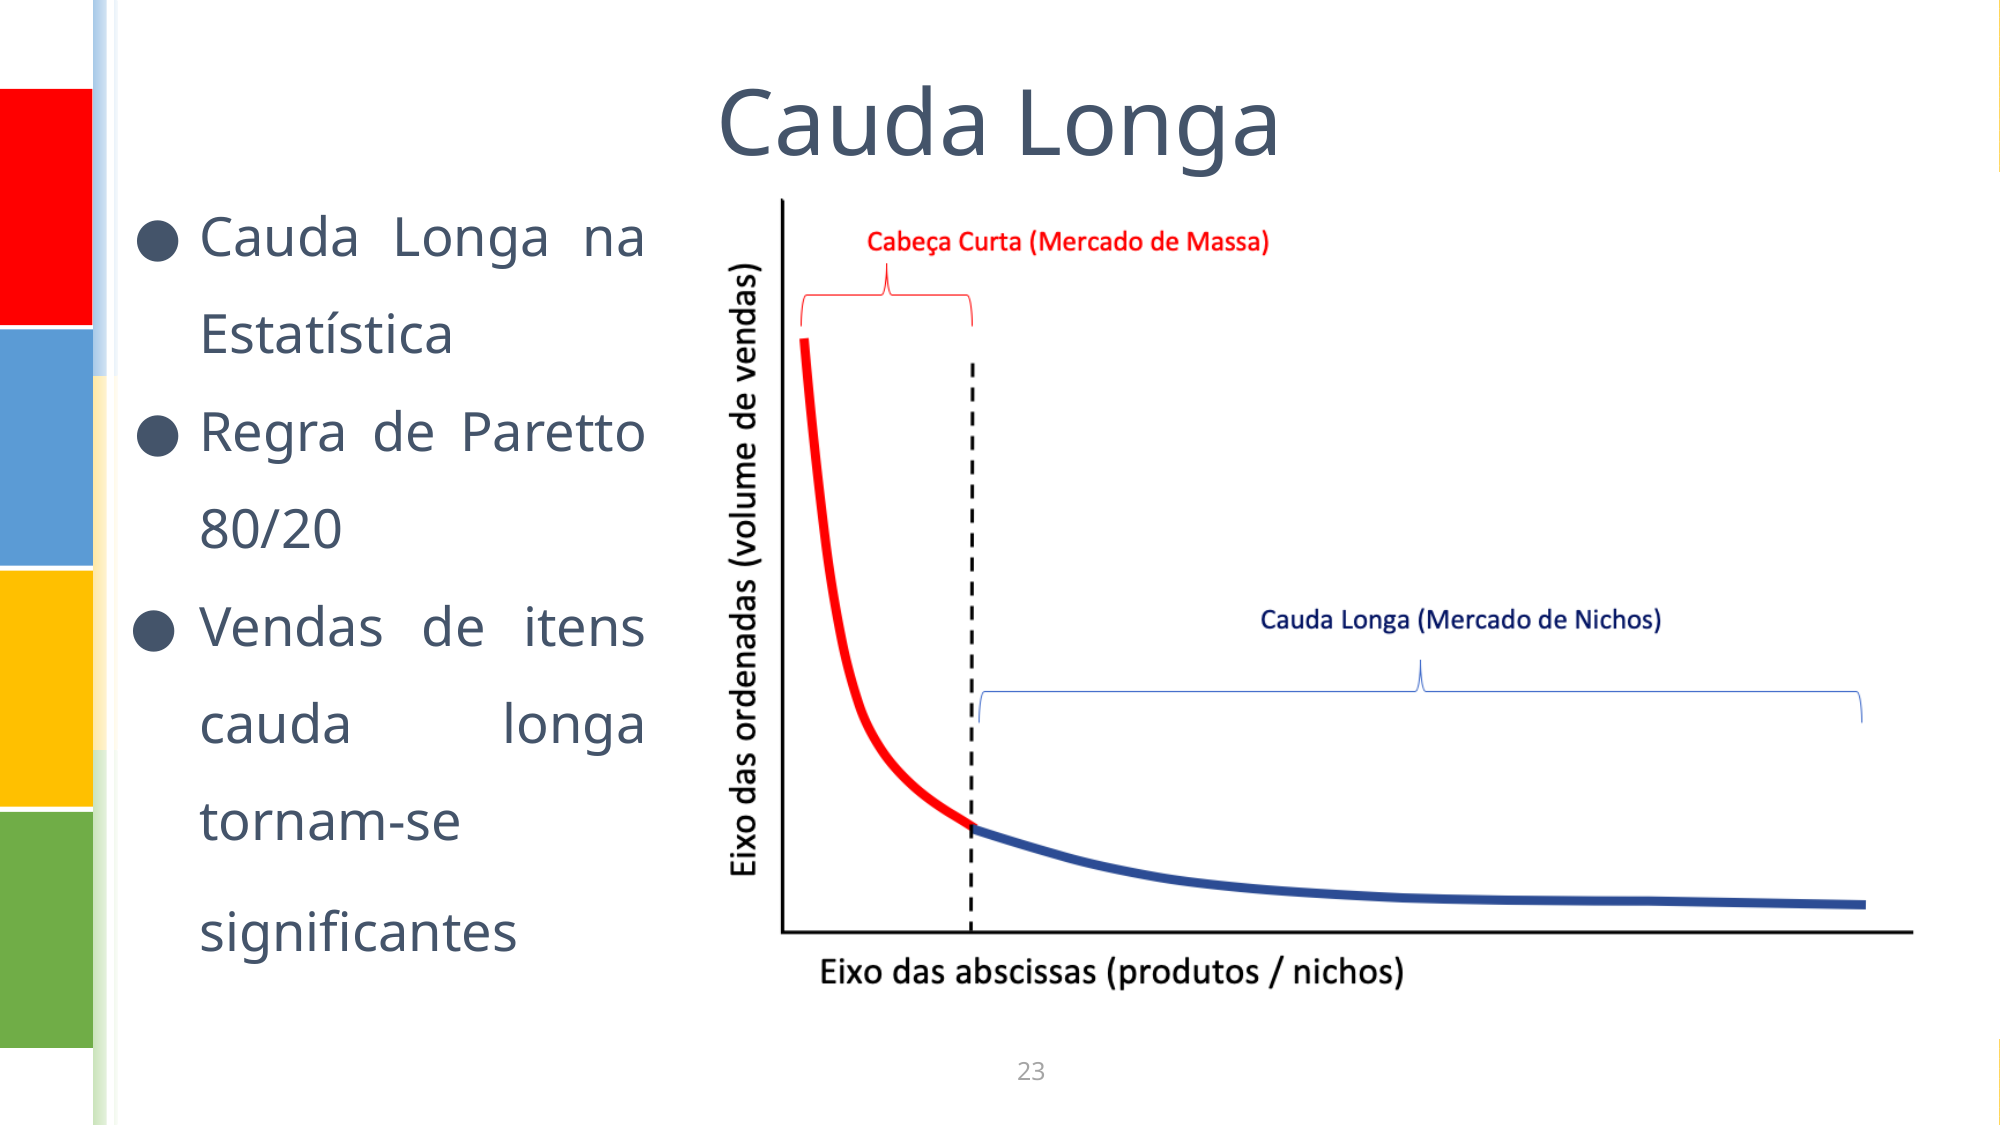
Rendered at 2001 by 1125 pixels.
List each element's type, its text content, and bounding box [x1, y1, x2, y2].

title Cauda Longa [137, 9, 1863, 170]
text_box Cauda Longa na Estatística Regra de Paretto 80/20 Vendas de itens cauda longa tornam-se significantes [109, 154, 663, 1057]
slide_number ‹#› [762, 1047, 1300, 1103]
picture [661, 172, 2000, 1040]
